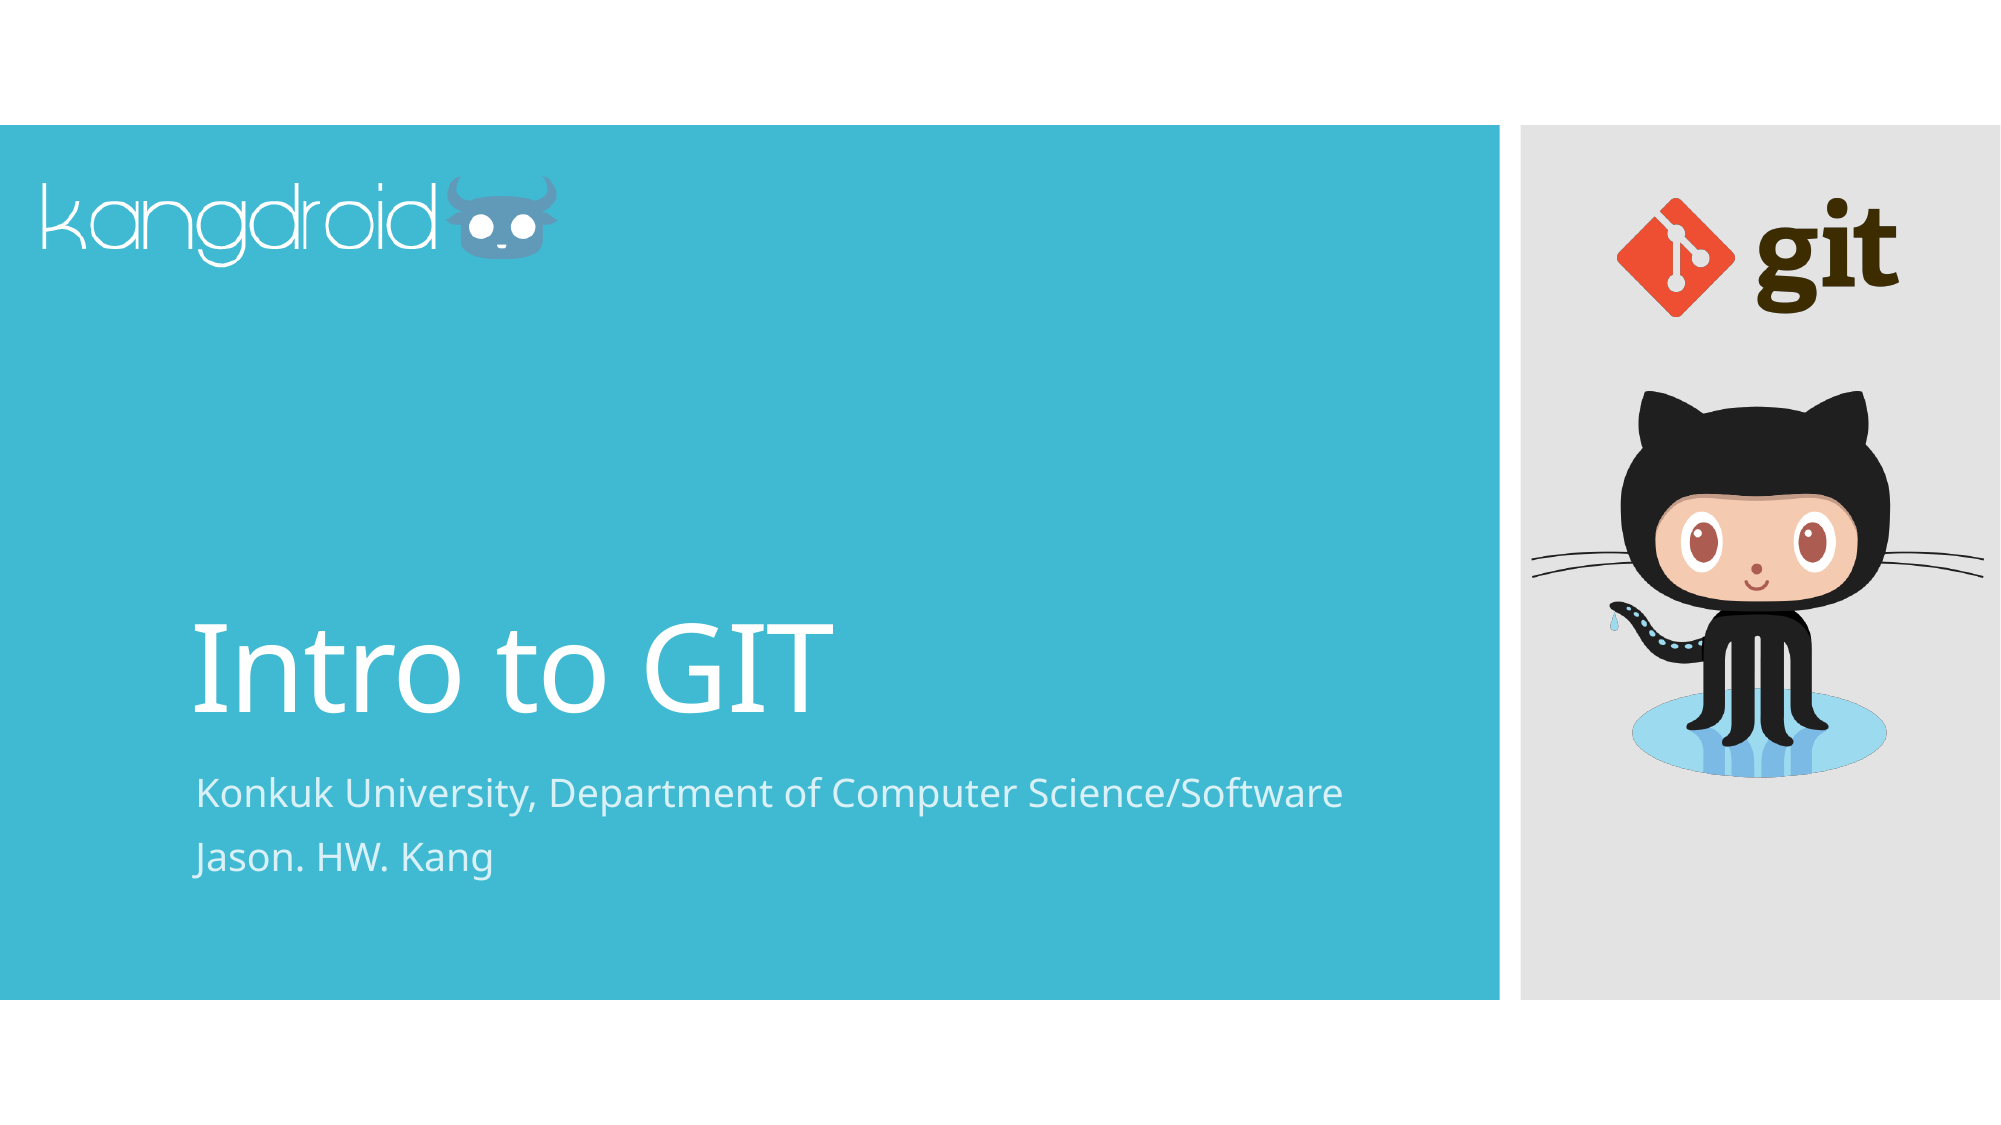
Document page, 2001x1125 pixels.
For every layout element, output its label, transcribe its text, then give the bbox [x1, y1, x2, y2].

picture [1616, 198, 1900, 317]
picture [0, 107, 629, 319]
picture [1516, 382, 2000, 785]
title Intro to GIT [175, 213, 1376, 747]
subtitle Konkuk University, Department of Computer Science/Software Jason. HW. Kang [180, 766, 1381, 917]
